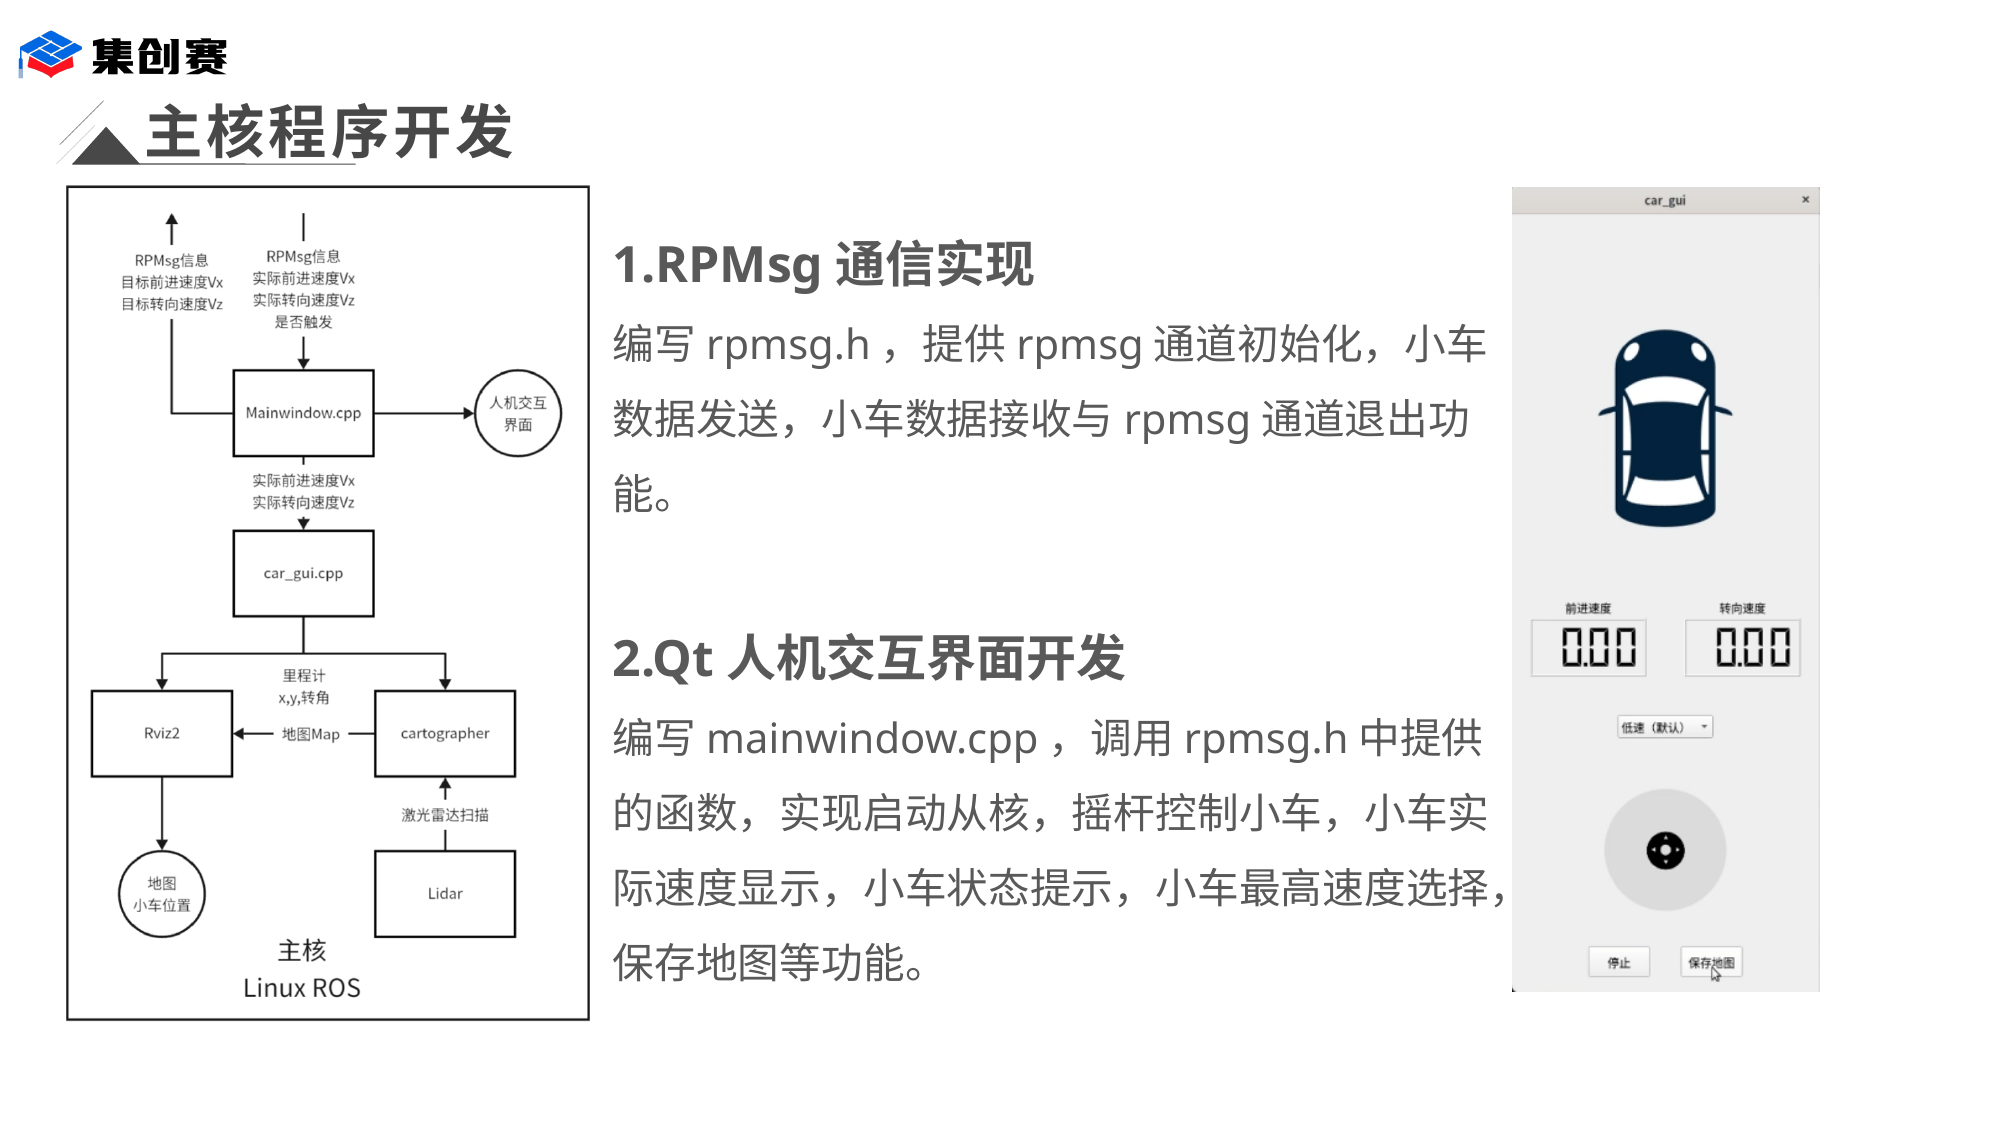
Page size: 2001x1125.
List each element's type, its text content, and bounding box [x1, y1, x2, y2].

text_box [604, 195, 1506, 987]
picture [56, 178, 599, 1033]
text_box 主核程序开发 [254, 95, 599, 166]
picture [0, 0, 252, 112]
picture [1511, 187, 1820, 992]
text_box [49, 122, 356, 165]
